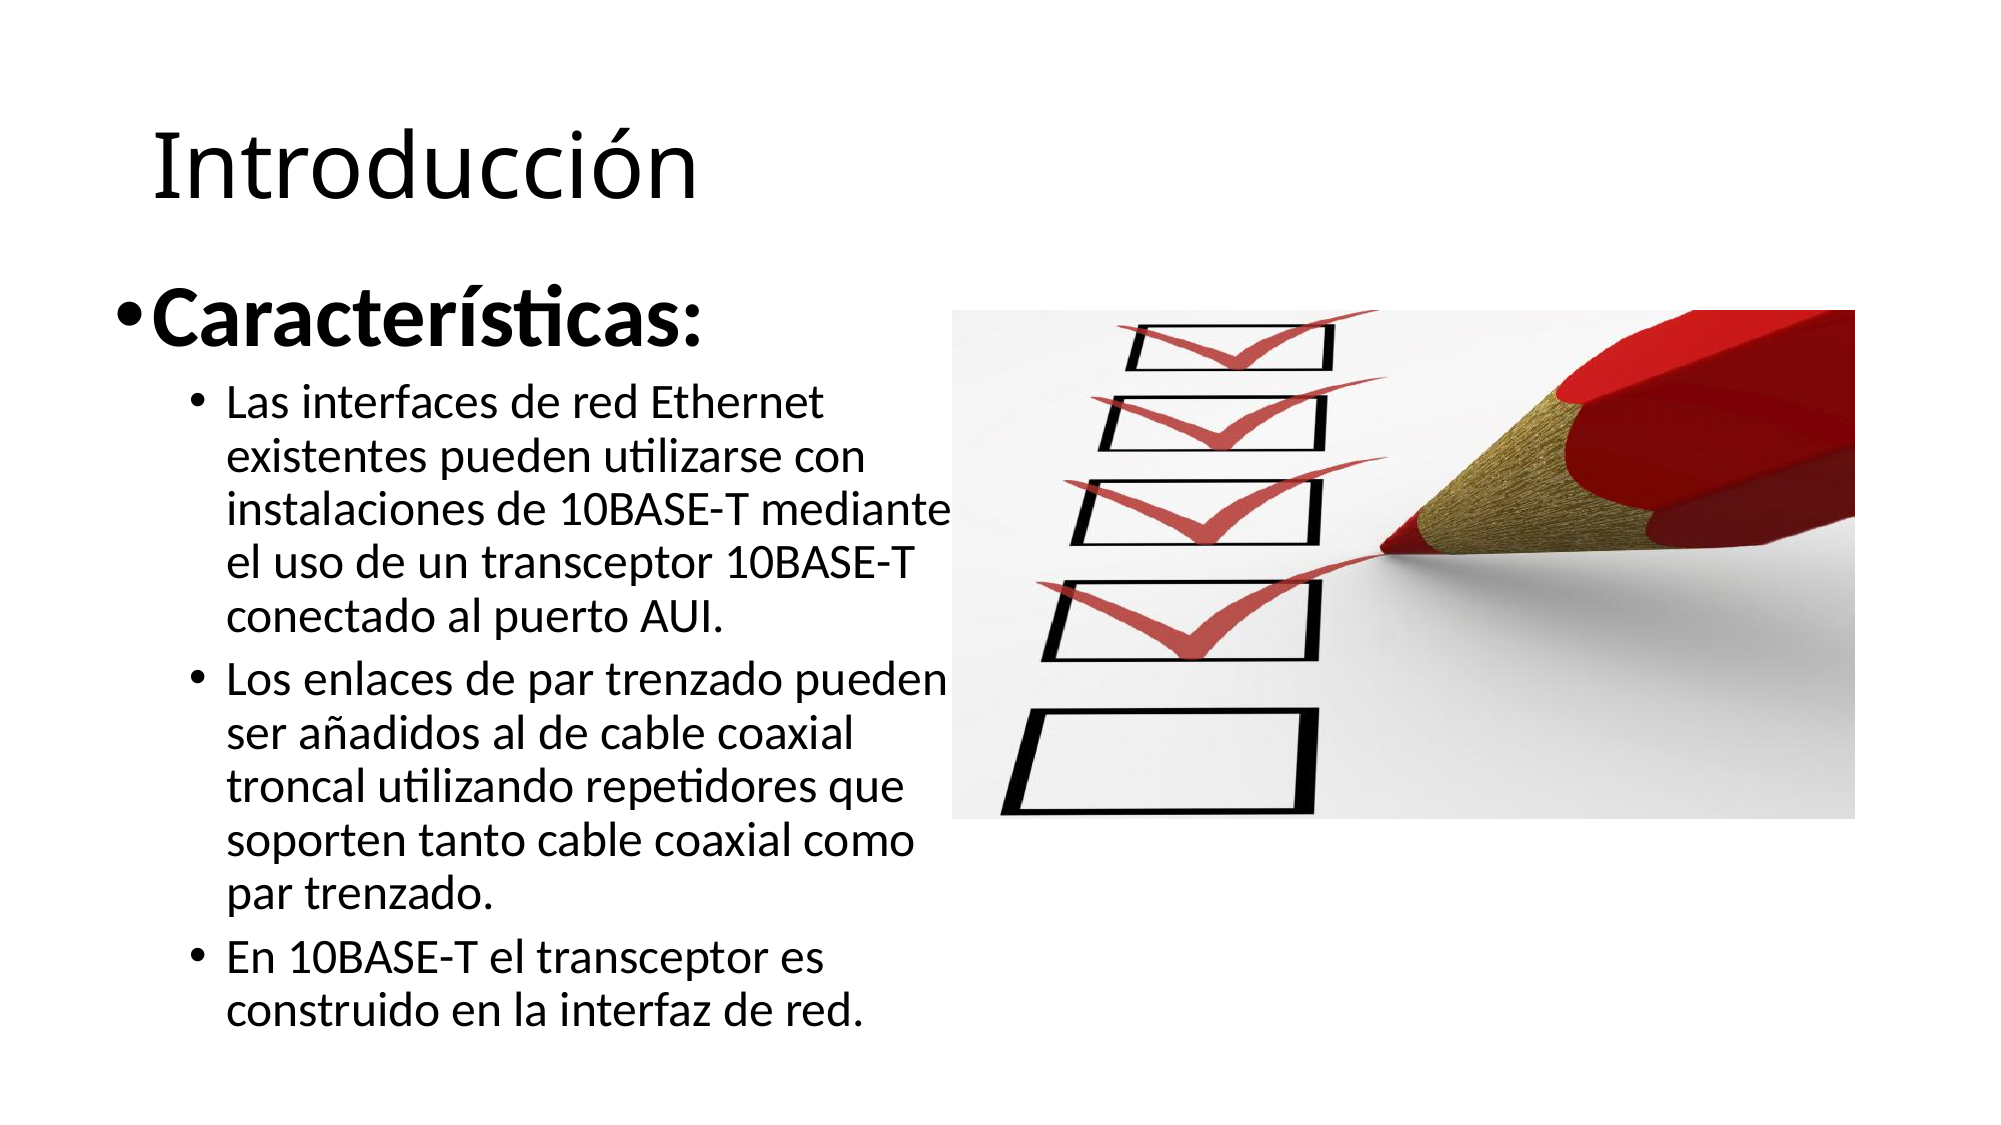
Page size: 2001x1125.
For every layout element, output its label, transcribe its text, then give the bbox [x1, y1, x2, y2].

list Características: Las interfaces de red Ethernet existentes pueden utilizarse con instalaciones de 10BASE-T mediante el uso de un transceptor 10BASE-T conectado al puerto AUI. Los enlaces de par trenzado pueden ser añadidos al de cable coaxial troncal utilizando repetidores que soporten tanto cable coaxial como par trenzado. En 10BASE-T el transceptor es construido en la interfaz de red. [99, 262, 969, 1047]
picture [952, 310, 1855, 819]
title Introducción [137, 59, 1863, 278]
